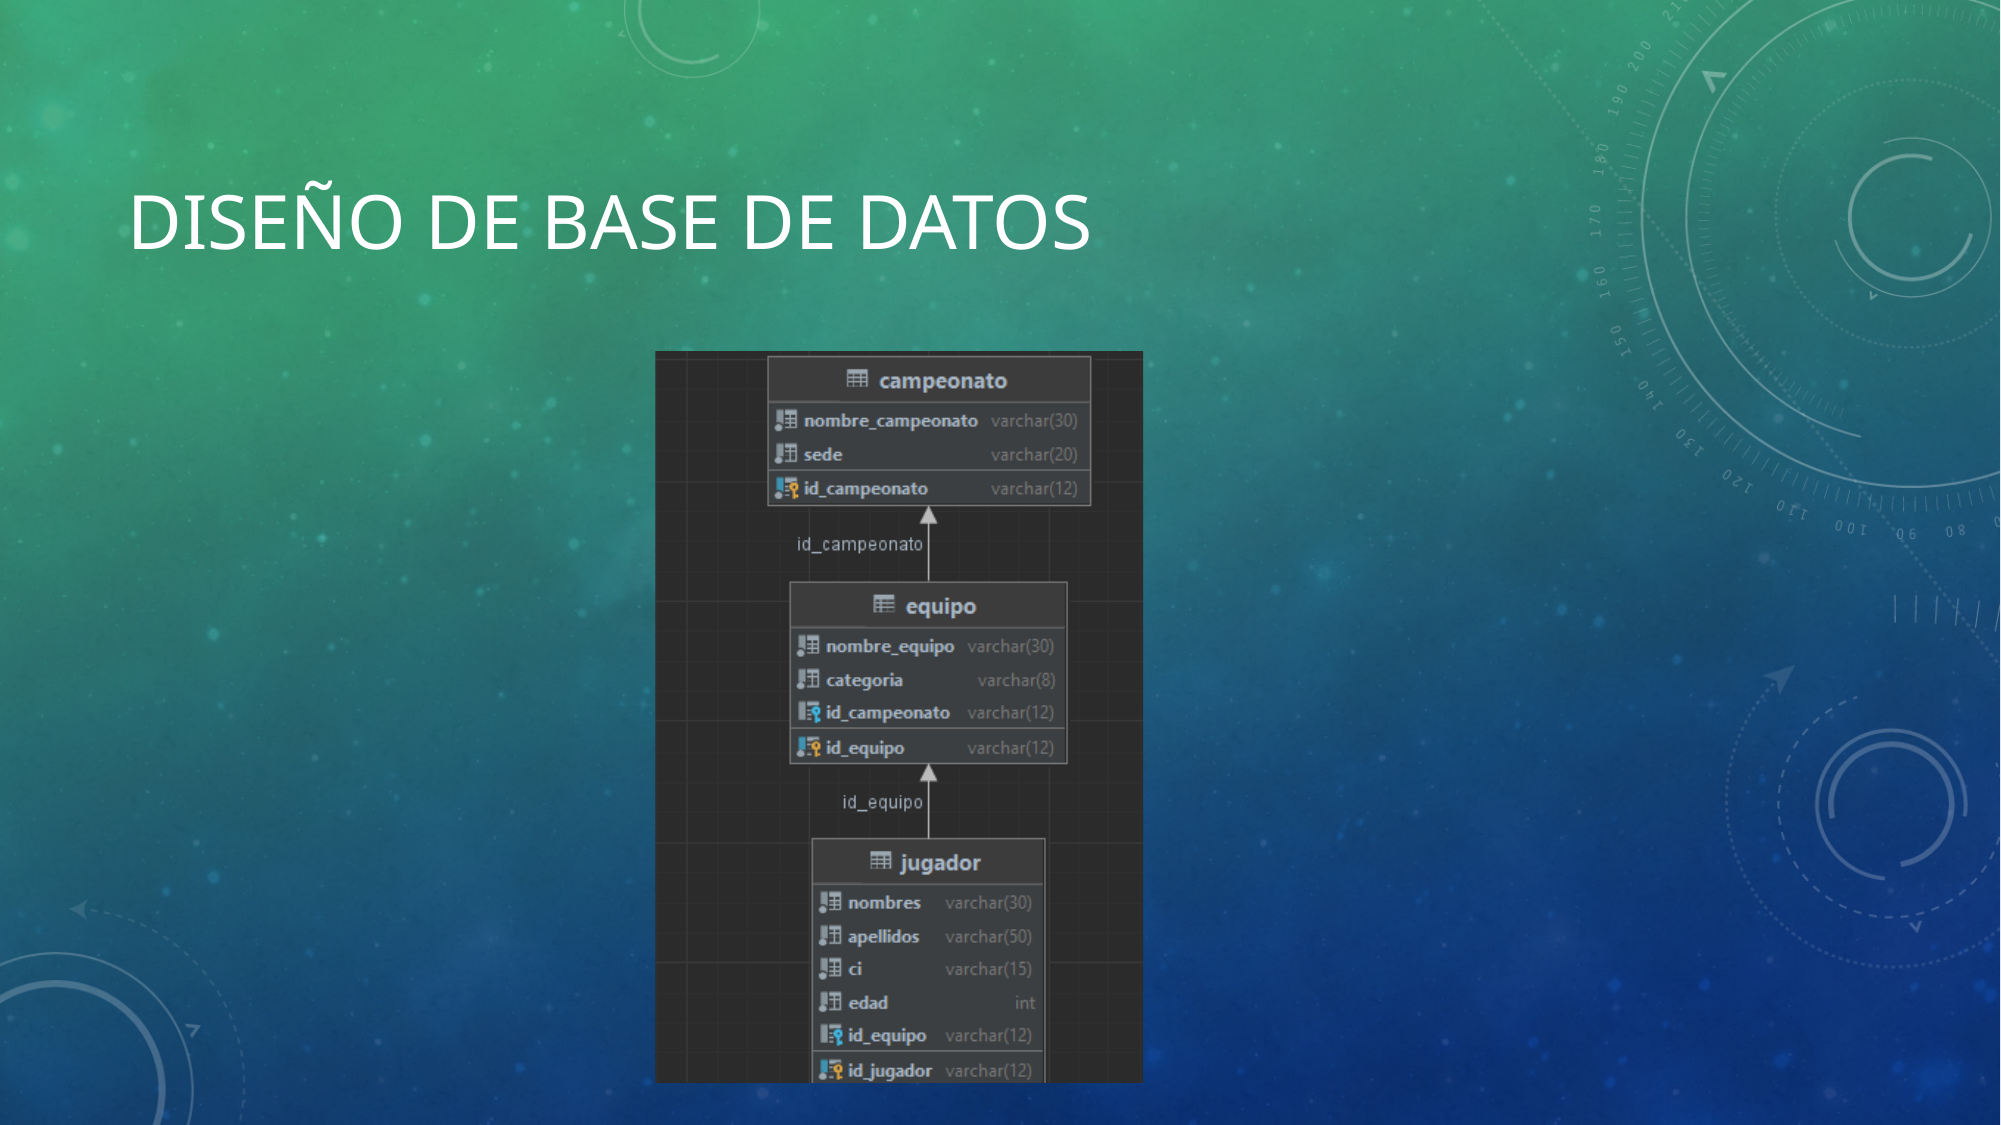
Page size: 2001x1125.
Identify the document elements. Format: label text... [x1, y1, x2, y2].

picture [0, 0, 2001, 1125]
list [655, 350, 1144, 1084]
title diseÑo de base de datos [112, 99, 1775, 339]
